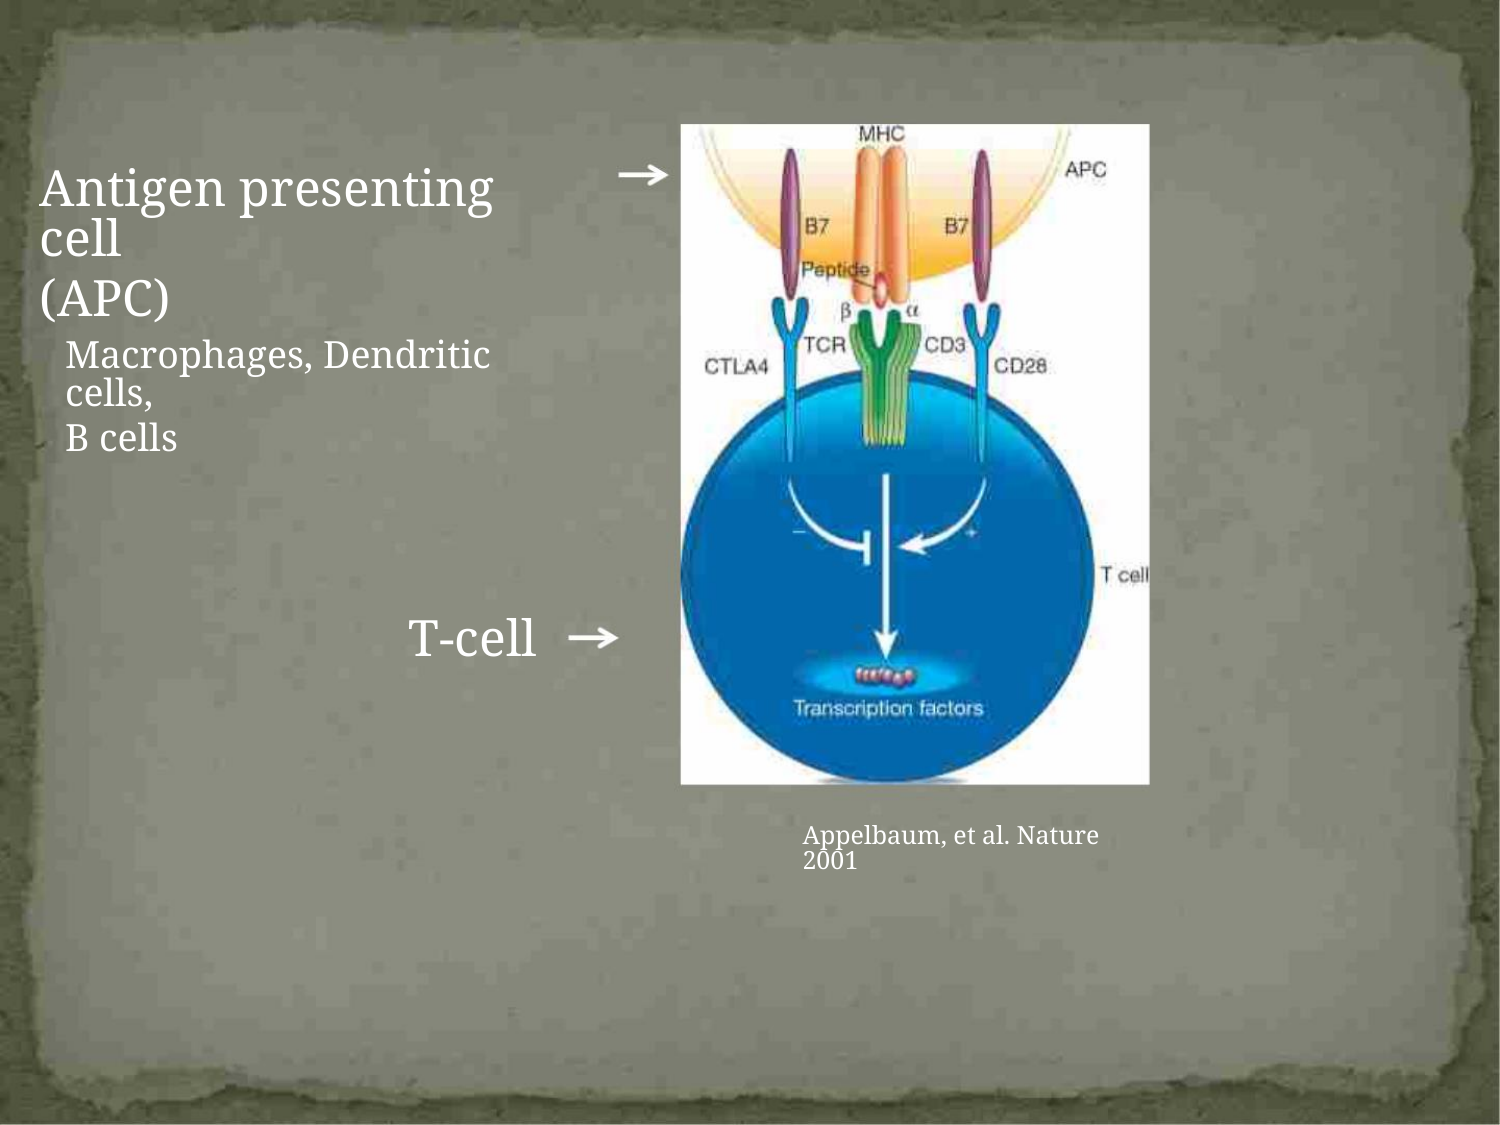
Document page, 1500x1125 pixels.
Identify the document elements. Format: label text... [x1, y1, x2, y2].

text_box Antigen presenting cell (APC) [39, 166, 569, 327]
text_box Appelbaum, et al. Nature 2001 [802, 824, 1153, 875]
text_box Macrophages, Dendritic cells, B cells [65, 338, 572, 459]
text_box T-cell [408, 616, 558, 667]
text_box [0, 0, 1500, 1125]
